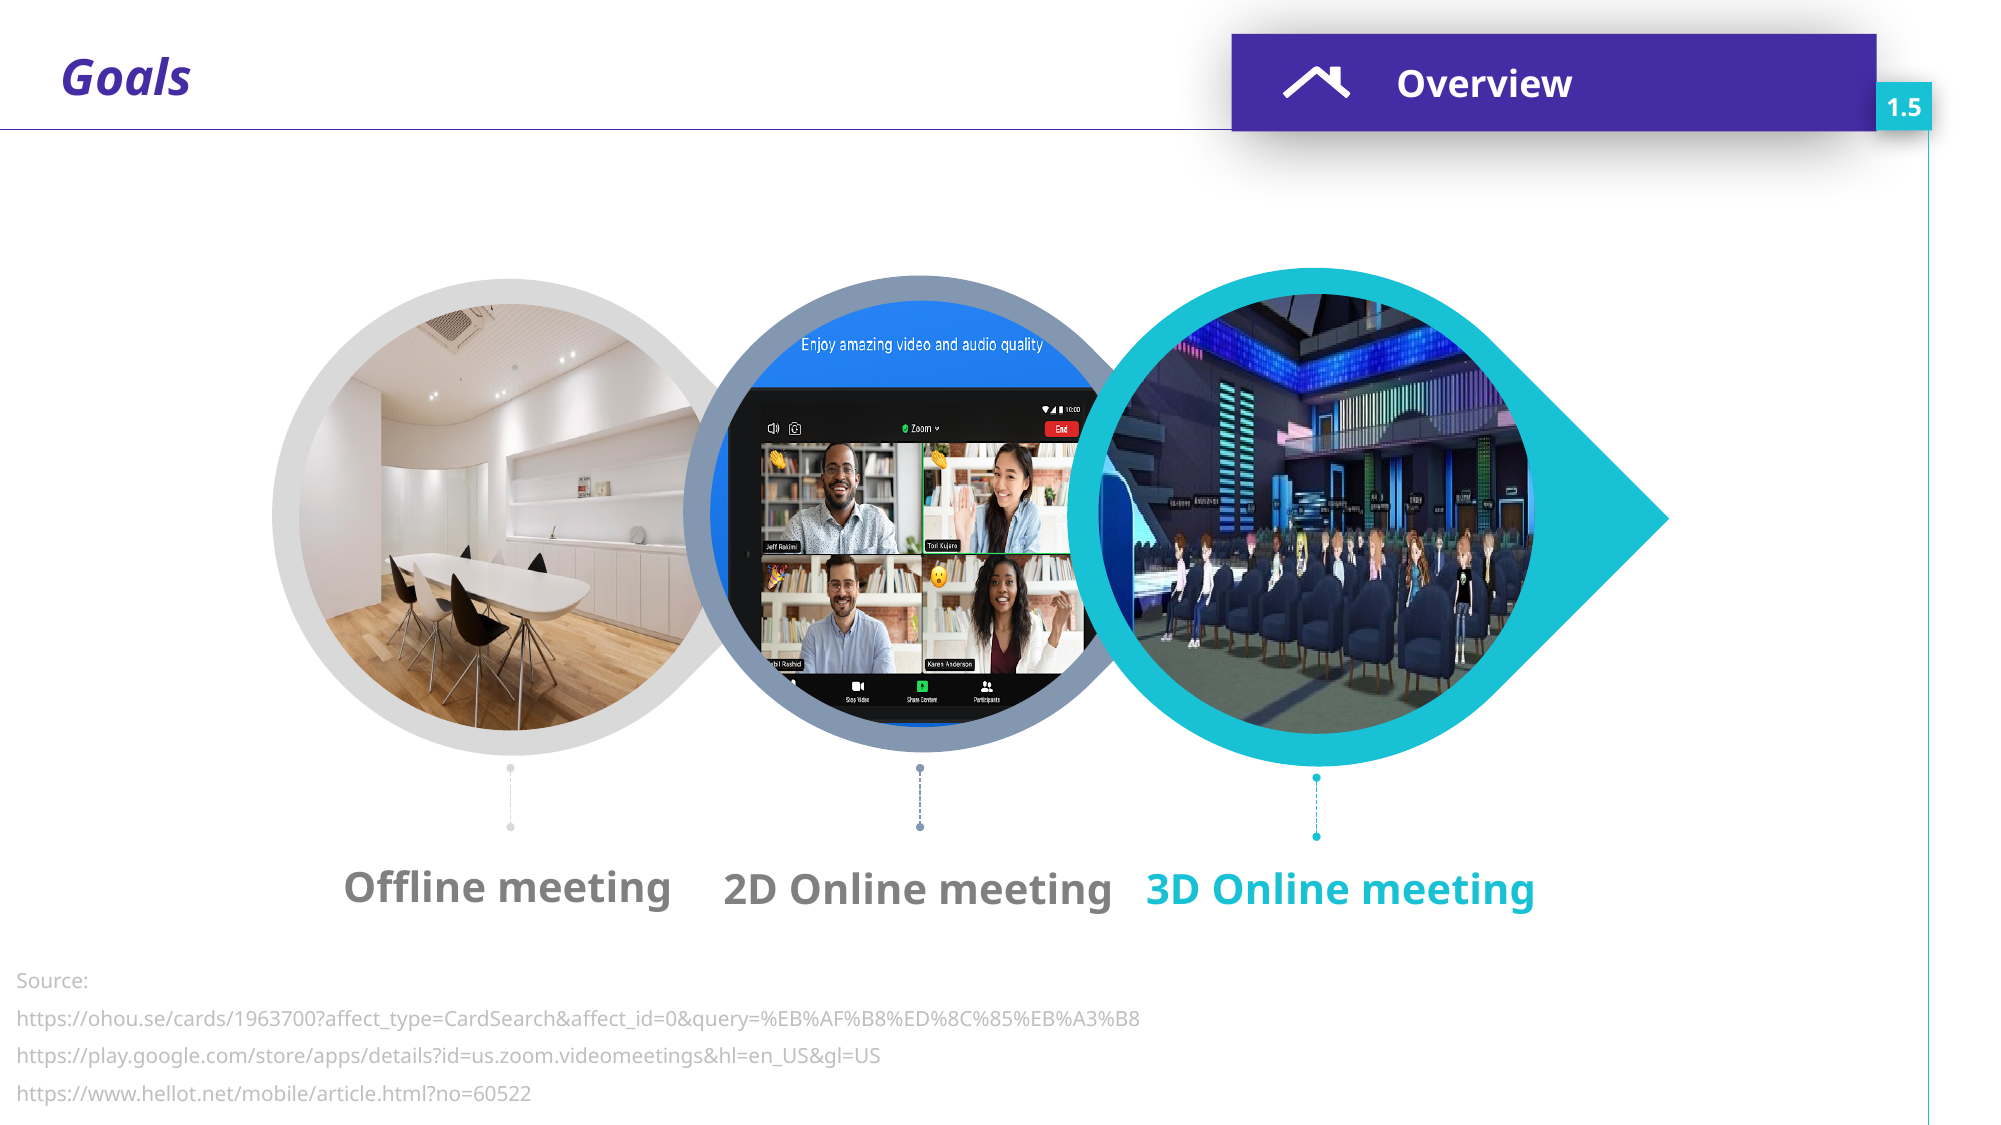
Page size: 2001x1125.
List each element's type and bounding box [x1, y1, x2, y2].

text_box [1079, 277, 1554, 757]
text_box [272, 277, 748, 757]
text_box [0, 33, 1932, 1125]
text_box [684, 274, 1159, 754]
